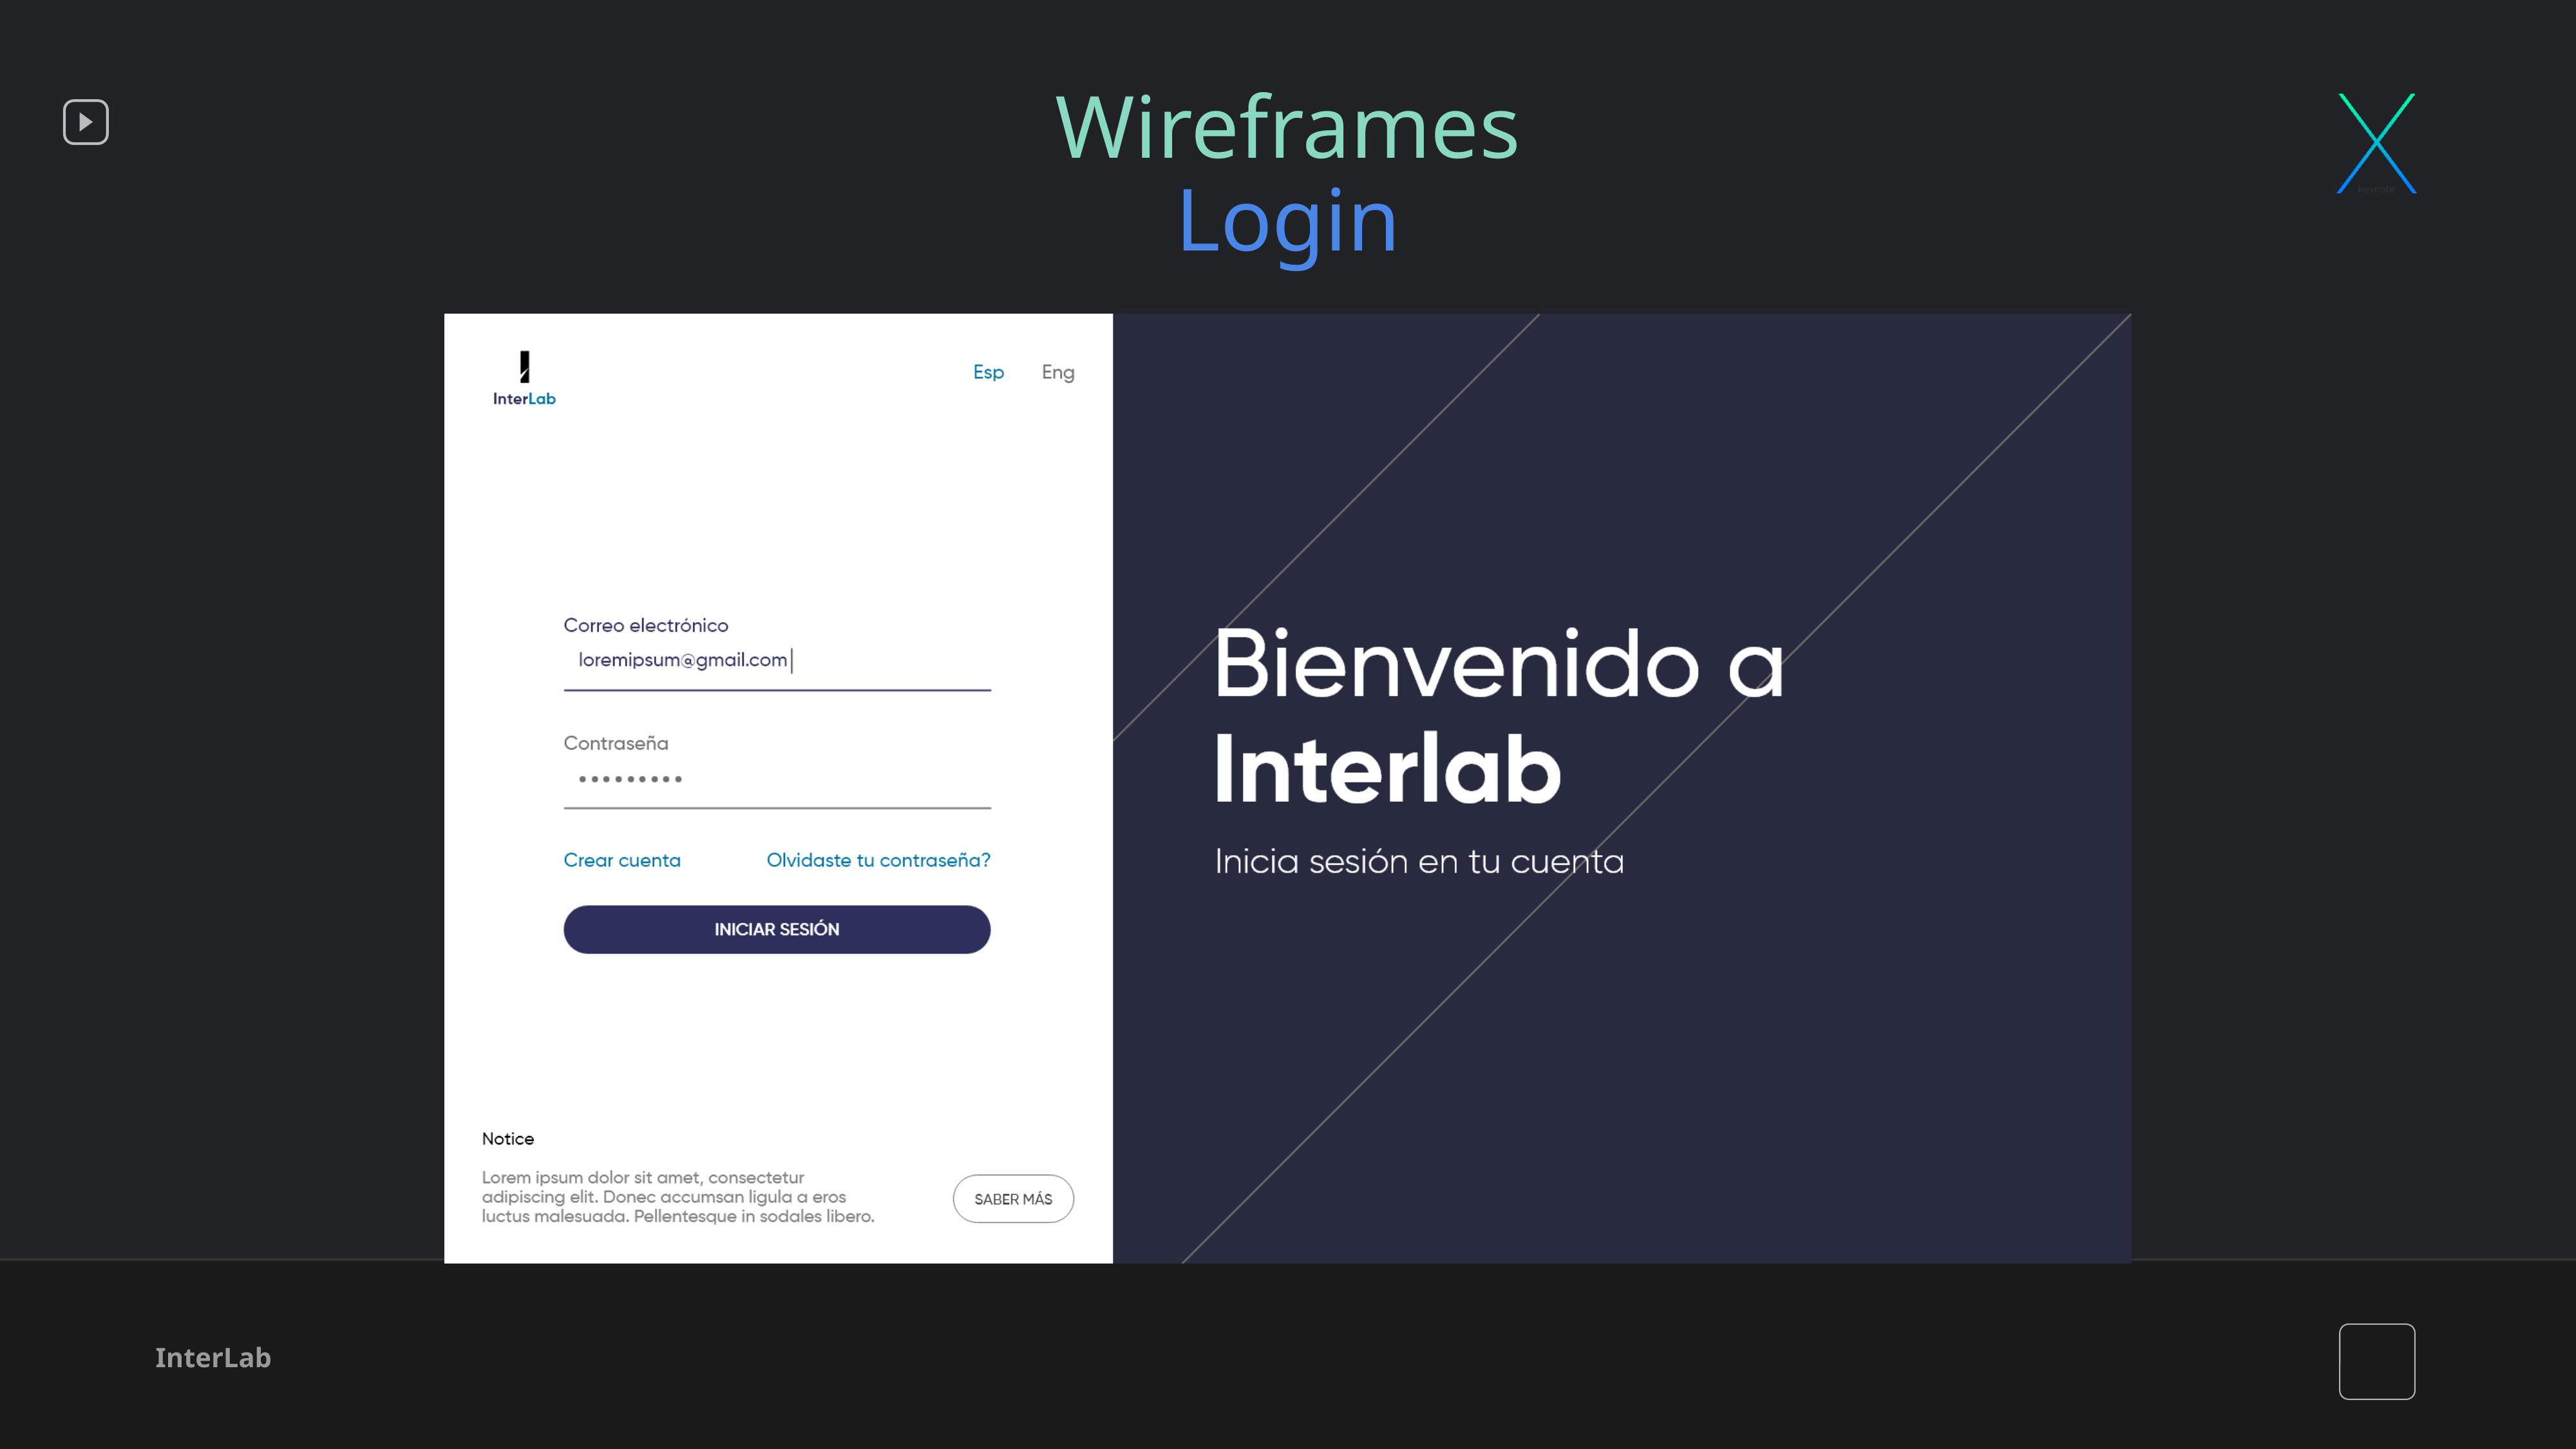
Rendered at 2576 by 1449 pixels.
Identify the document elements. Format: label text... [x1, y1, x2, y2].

picture [444, 314, 2132, 1264]
title Wireframes Login [129, 55, 2447, 298]
